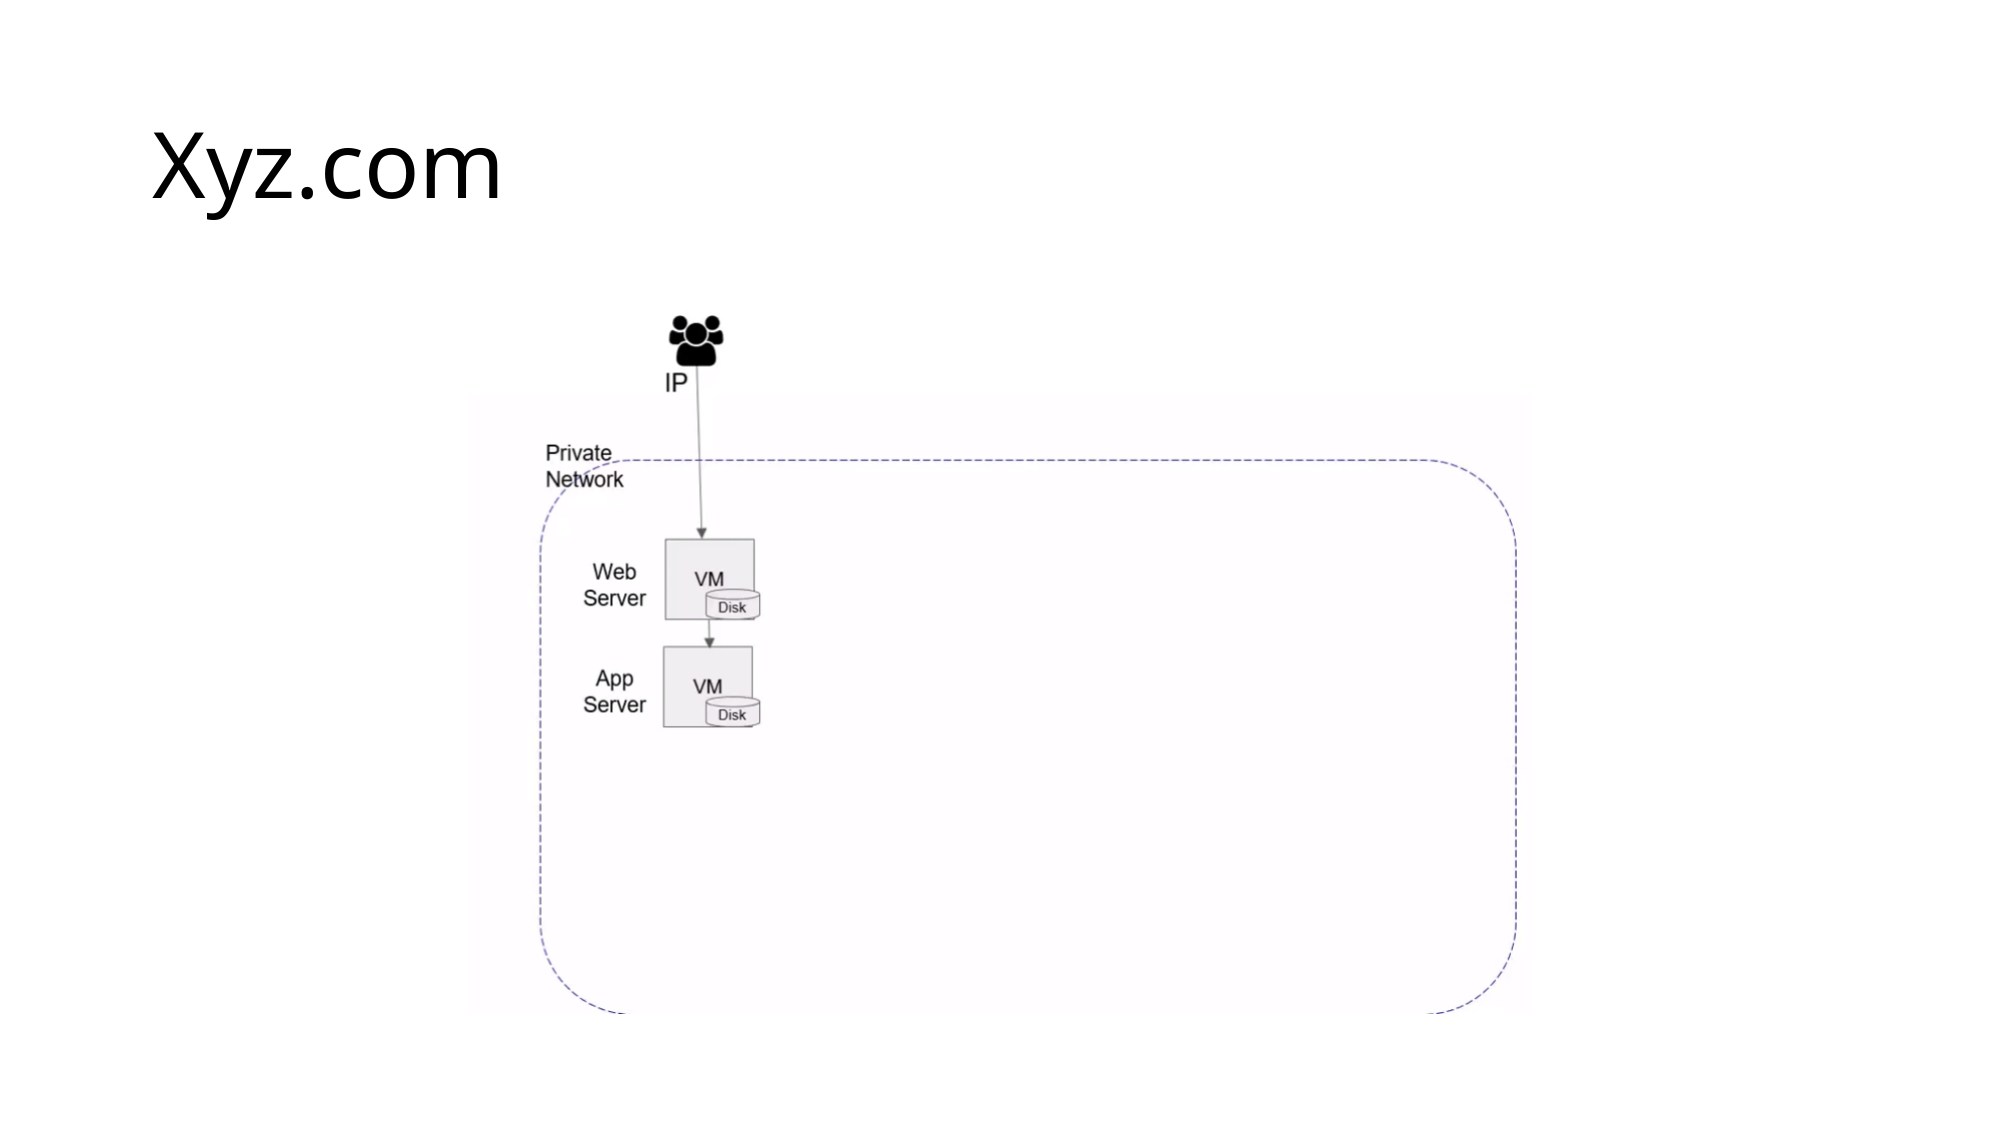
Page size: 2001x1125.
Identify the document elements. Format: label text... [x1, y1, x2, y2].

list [468, 299, 1532, 1014]
title Xyz.com [137, 59, 1863, 278]
